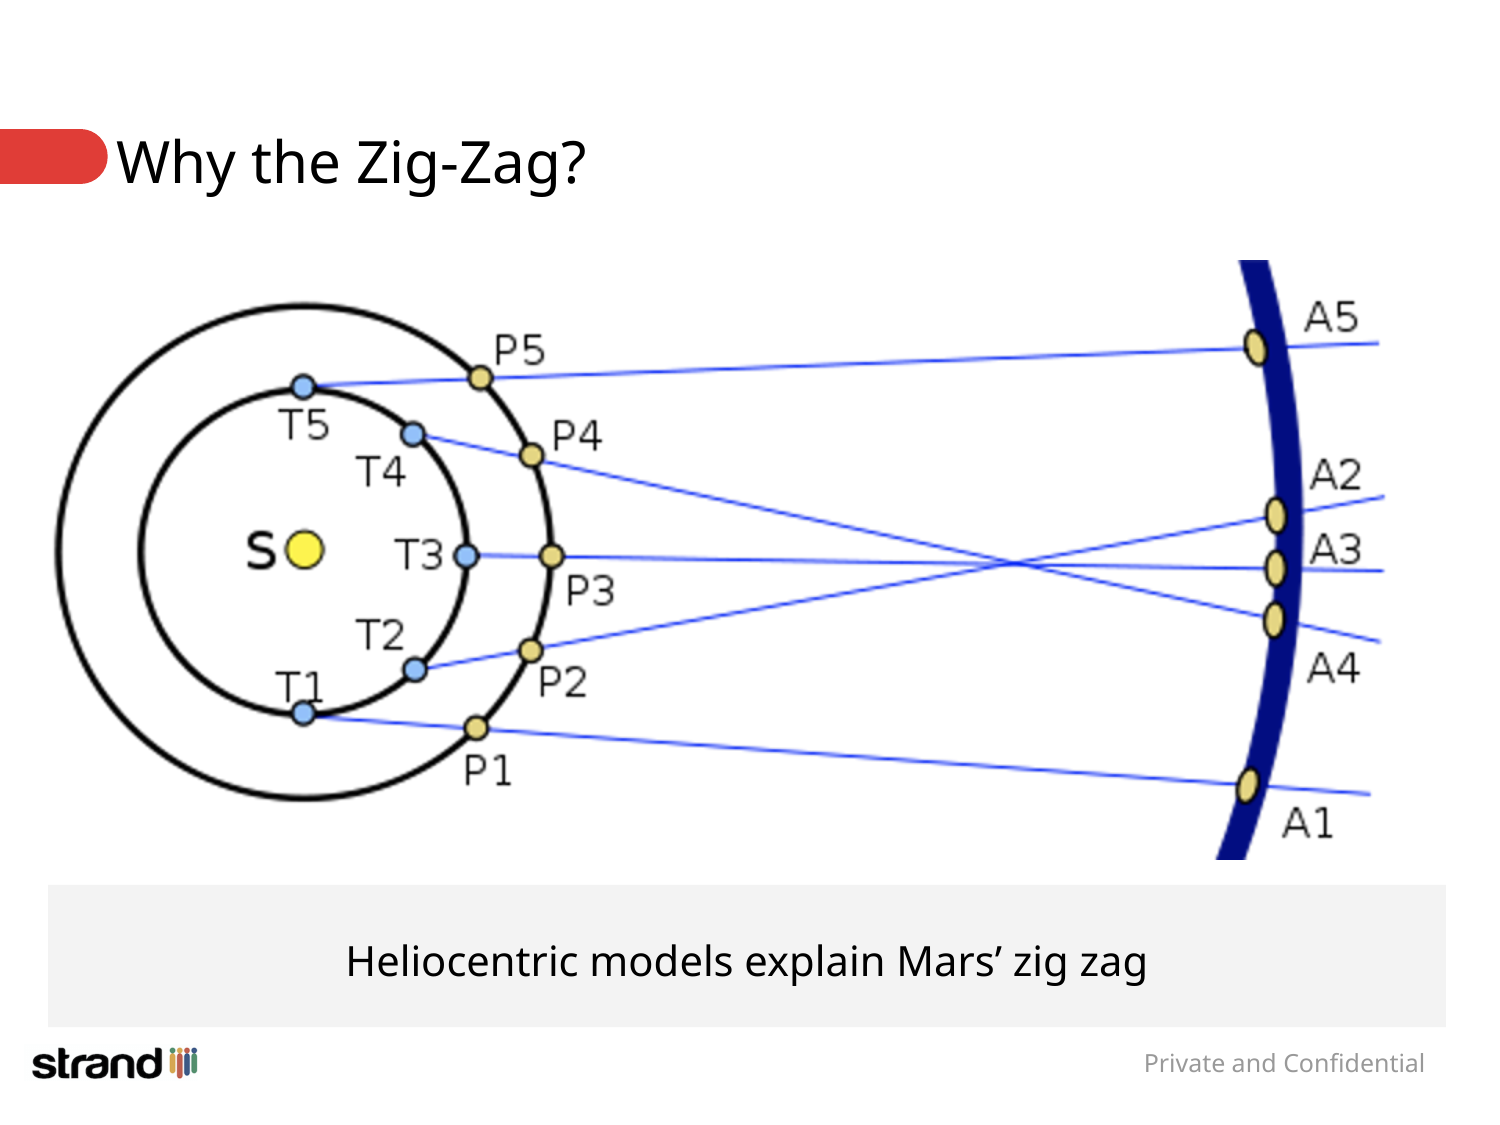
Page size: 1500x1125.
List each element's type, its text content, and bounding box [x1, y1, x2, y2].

picture [24, 259, 1408, 860]
picture [24, 1044, 198, 1081]
title Why the Zig-Zag? [101, 109, 1499, 236]
title Heliocentric models explain Mars’ zig zag [48, 884, 1446, 1028]
